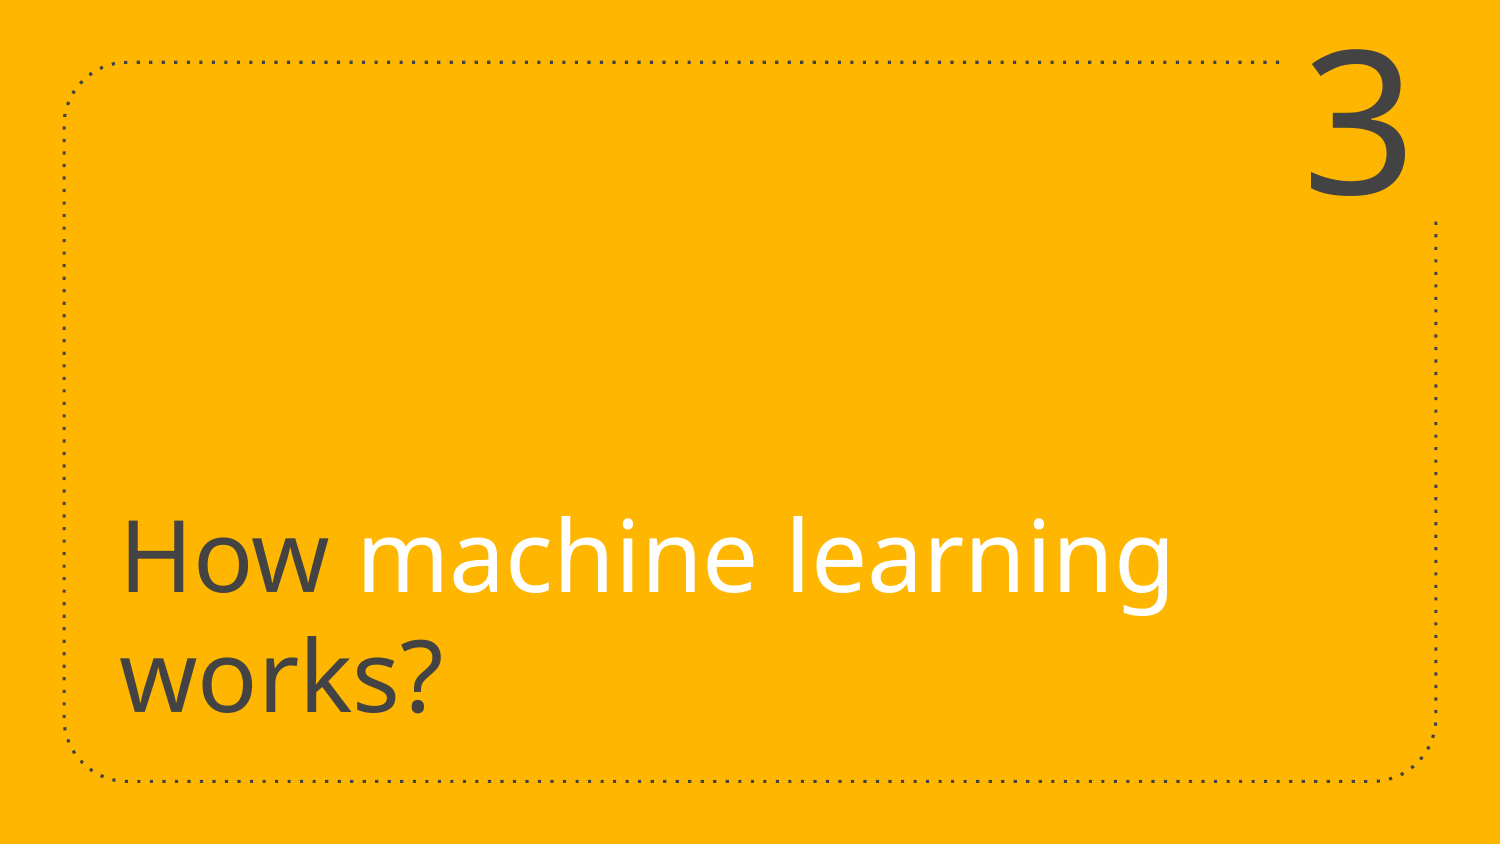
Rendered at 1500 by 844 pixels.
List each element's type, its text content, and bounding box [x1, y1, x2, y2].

title How machine learning works? [104, 556, 1380, 748]
text_box 3 [1281, 0, 1439, 229]
